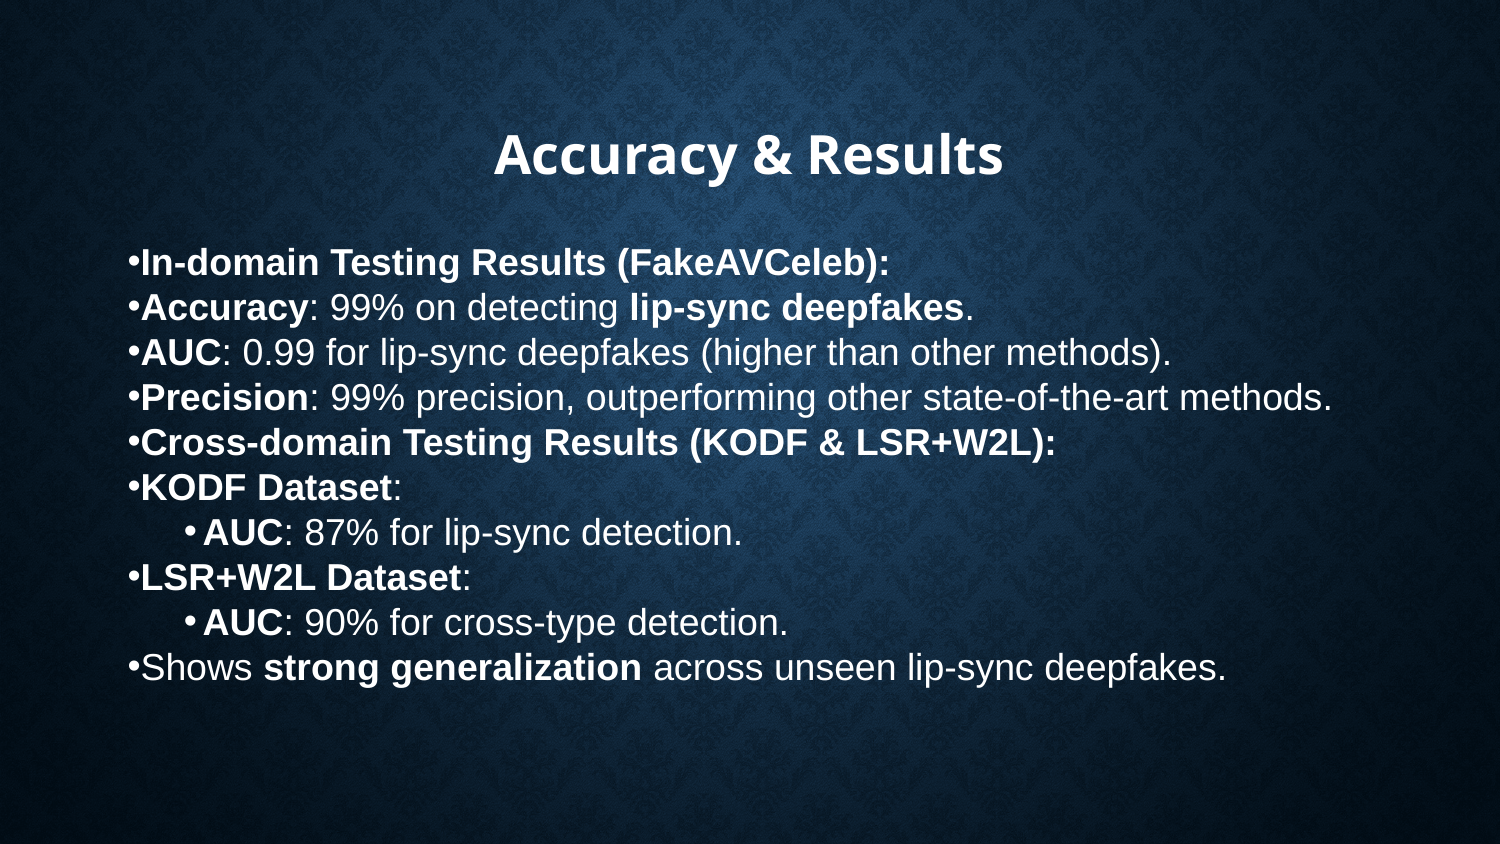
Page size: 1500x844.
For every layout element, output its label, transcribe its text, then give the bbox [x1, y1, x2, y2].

title Accuracy & Results [112, 75, 1387, 239]
picture [0, 0, 1500, 844]
list In-domain Testing Results (FakeAVCeleb): Accuracy: 99% on detecting lip-sync deepfakes. AUC: 0.99 for lip-sync deepfakes (higher than other methods). Precision: 99% precision, outperforming other state-of-the-art methods. Cross-domain Testing Results (KODF & LSR+W2L): KODF Dataset: AUC: 87% for lip-sync detection. LSR+W2L Dataset: AUC: 90% for cross-type detection. Shows strong generalization across unseen lip-sync deepfakes. [112, 230, 1362, 741]
